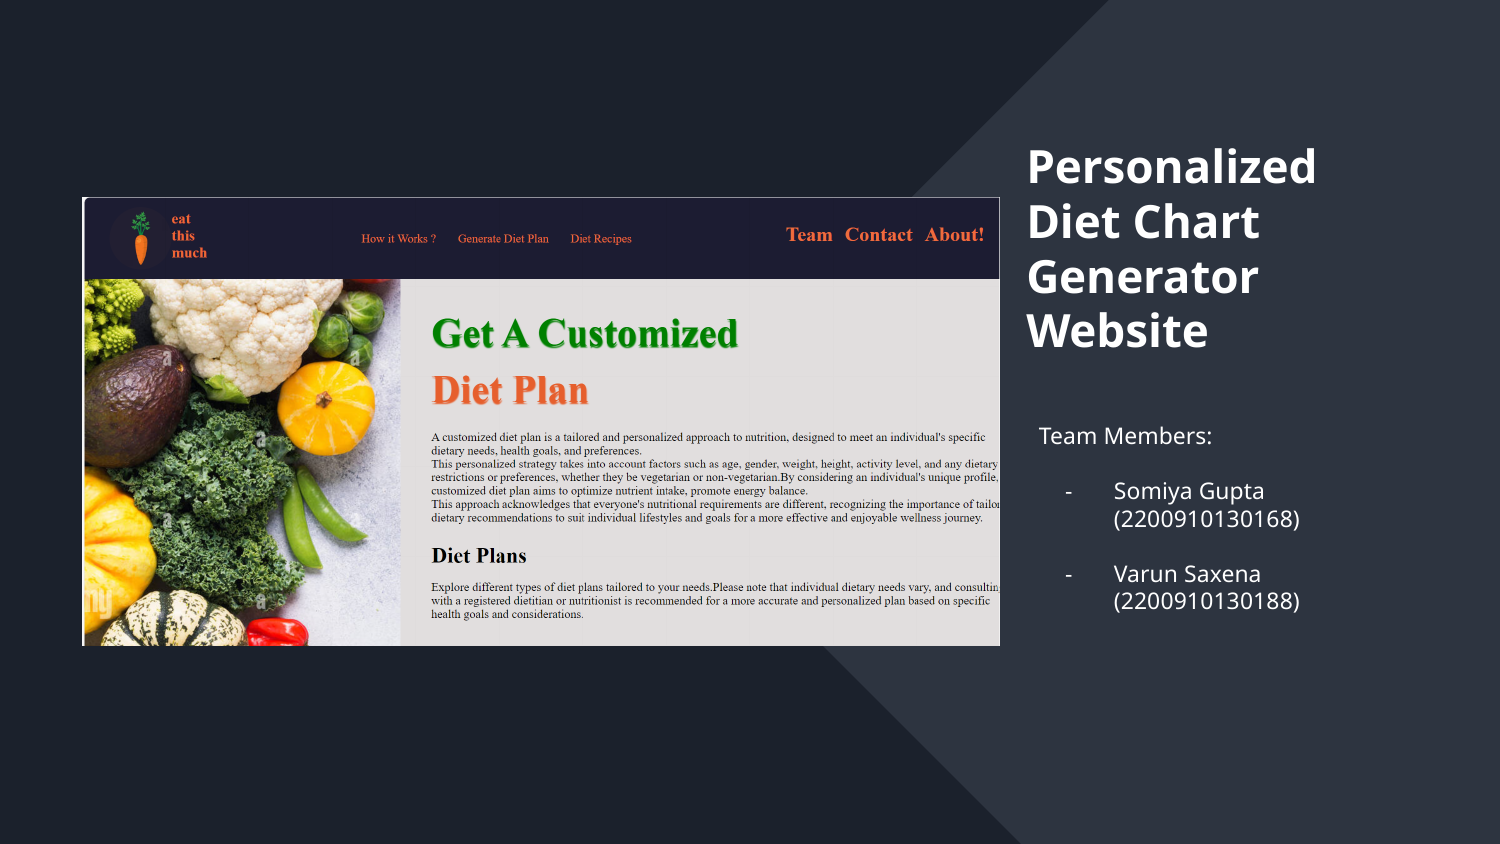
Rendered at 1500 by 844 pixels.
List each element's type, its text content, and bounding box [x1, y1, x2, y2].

title Personalized Diet Chart Generator Website [1011, 122, 1418, 385]
picture [82, 197, 1001, 647]
subtitle Team Members: Somiya Gupta (2200910130168) Varun Saxena (2200910130188) [1023, 406, 1500, 686]
